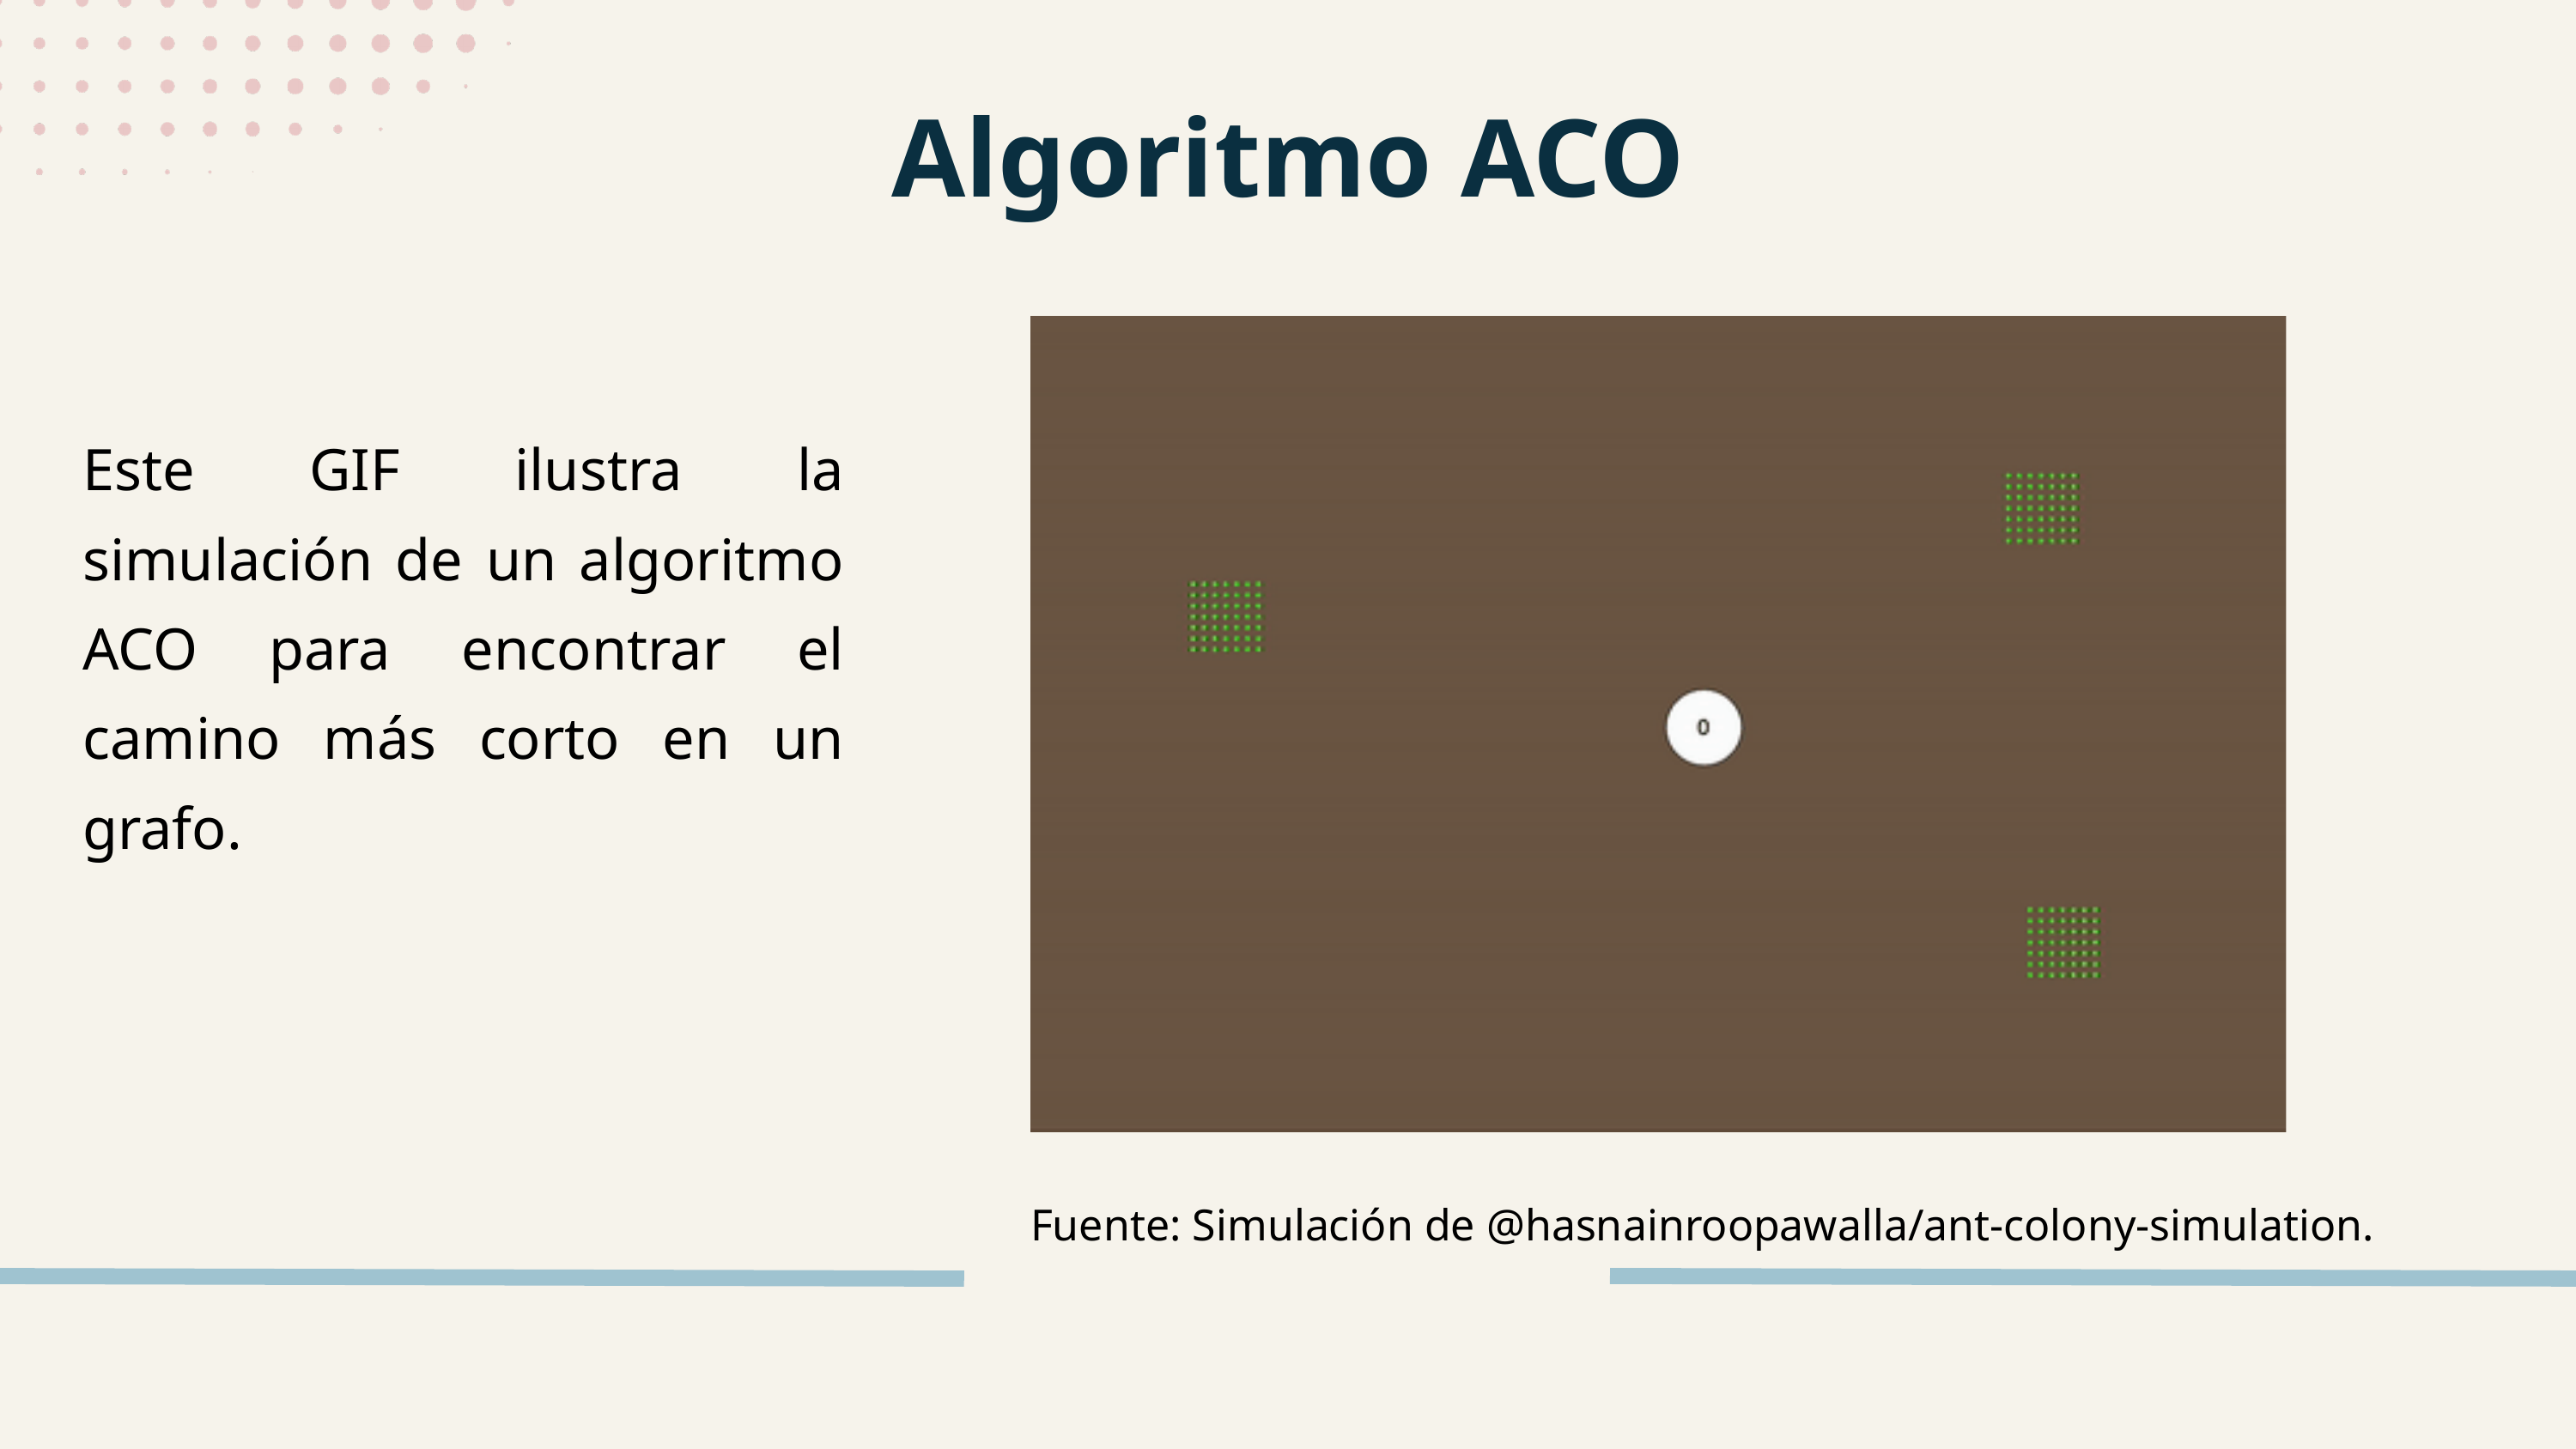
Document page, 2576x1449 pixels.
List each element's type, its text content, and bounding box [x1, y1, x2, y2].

text_box [0, 0, 516, 175]
text_box Fuente: Simulación de @hasnainroopawalla/ant-colony-simulation. [1030, 1159, 2576, 1249]
text_box Este GIF ilustra la simulación de un algoritmo ACO para encontrar el camino más corto en un grafo. [82, 412, 845, 861]
picture [1030, 316, 2287, 1132]
text_box Algoritmo ACO [362, 89, 2214, 219]
